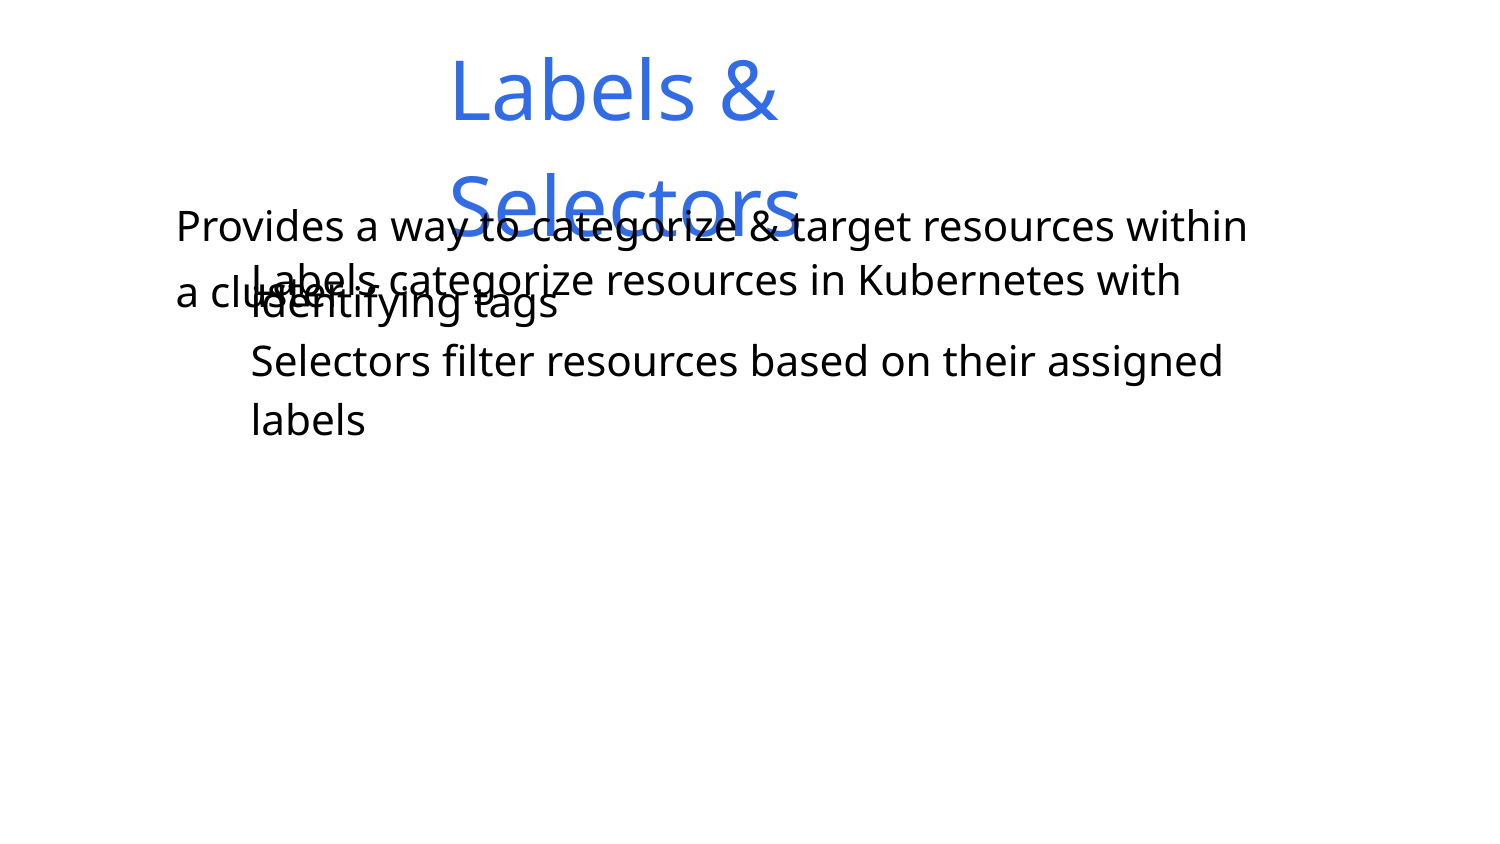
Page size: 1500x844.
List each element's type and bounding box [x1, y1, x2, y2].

text_box [175, 20, 1333, 444]
